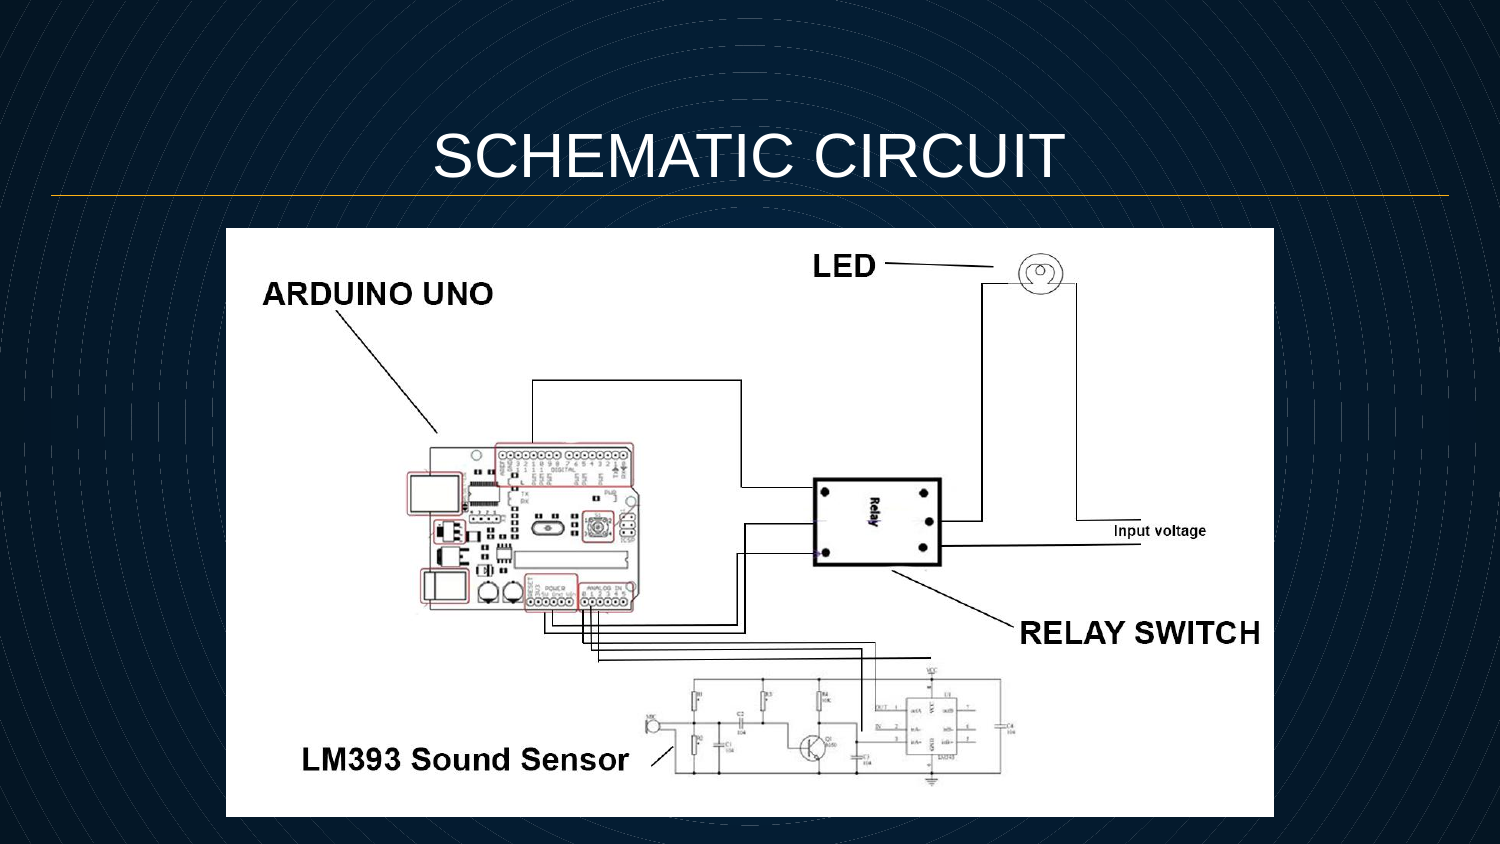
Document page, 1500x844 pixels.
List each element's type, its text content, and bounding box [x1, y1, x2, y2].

picture [226, 228, 1274, 818]
title SCHEMATIC CIRCUIT [51, 105, 1449, 195]
title SCHEMATIC CIRCUIT [51, 202, 1449, 206]
